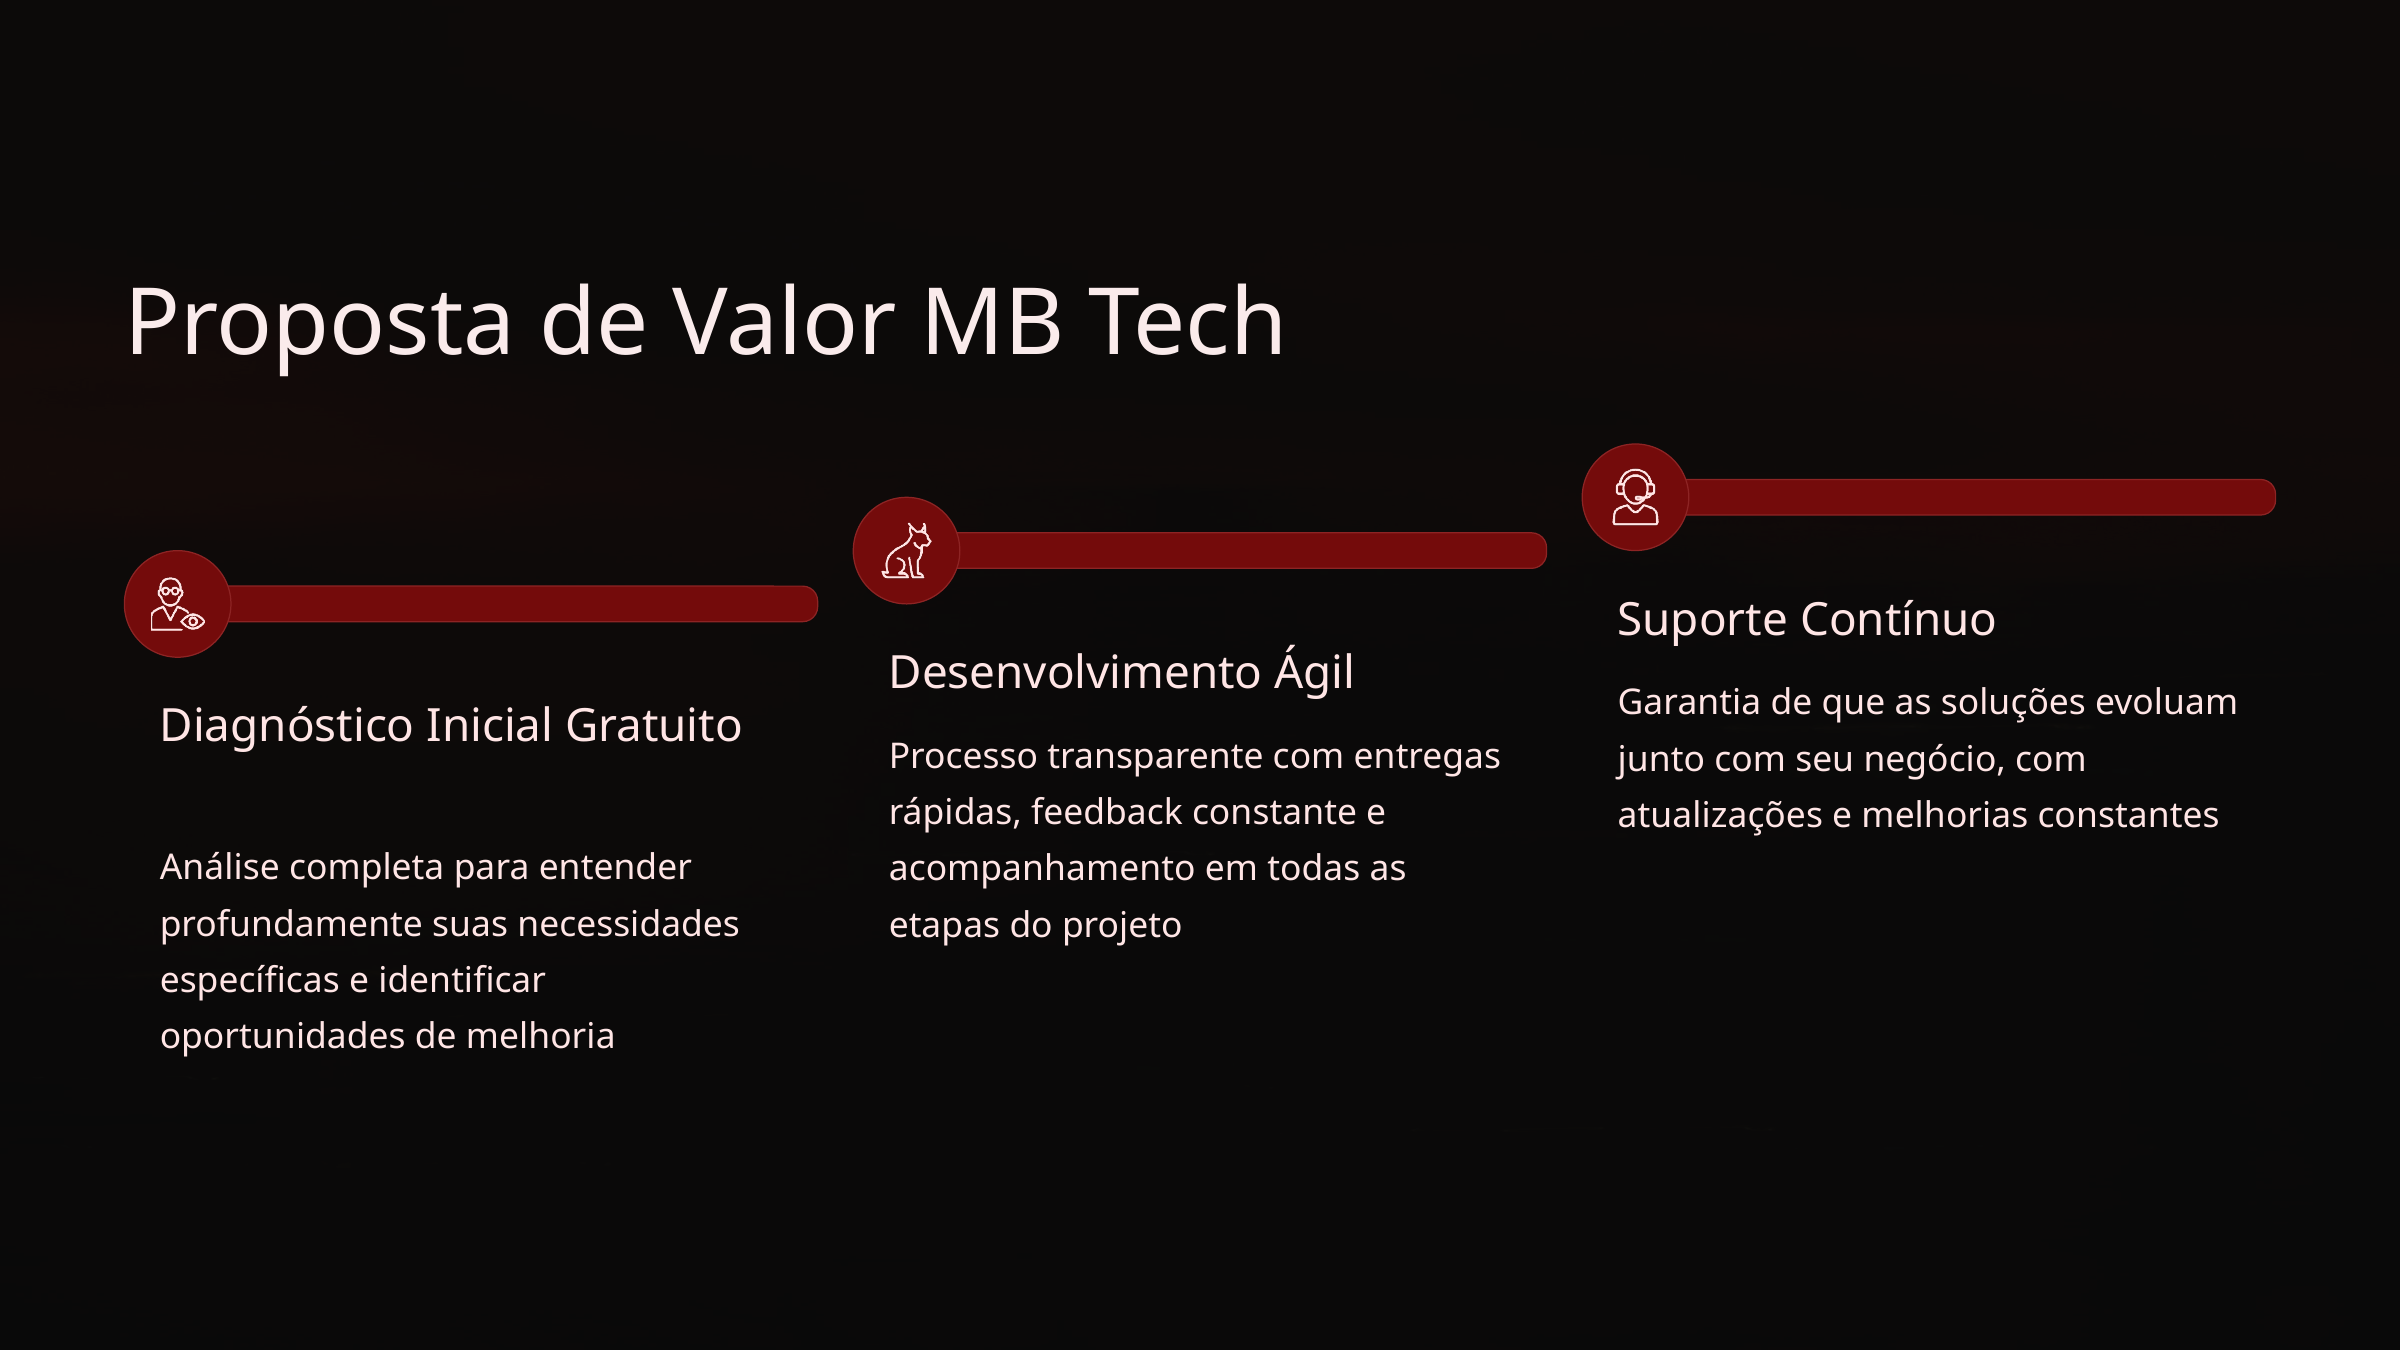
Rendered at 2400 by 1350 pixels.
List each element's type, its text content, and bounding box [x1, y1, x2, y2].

text_box [853, 497, 960, 604]
text_box Desenvolvimento Ágil [888, 639, 1488, 698]
picture [879, 517, 934, 584]
text_box [957, 532, 1547, 569]
text_box [124, 550, 231, 658]
text_box [1582, 443, 1689, 551]
text_box Garantia de que as soluções evoluam junto com seu negócio, com atualizações e melhorias constantes [1617, 665, 2240, 837]
picture [151, 570, 205, 638]
text_box Suporte Contínuo [1617, 586, 2107, 645]
text_box Análise completa para entender profundamente suas necessidades específicas e identificar oportunidades de melhoria [159, 830, 783, 1059]
text_box [229, 586, 818, 622]
text_box Diagnóstico Inicial Gratuito [159, 692, 783, 810]
picture [1608, 463, 1663, 531]
text_box Proposta de Valor MB Tech [124, 255, 1612, 373]
text_box [1686, 479, 2276, 516]
text_box Processo transparente com entregas rápidas, feedback constante e acompanhamento em todas as etapas do projeto [888, 719, 1512, 947]
